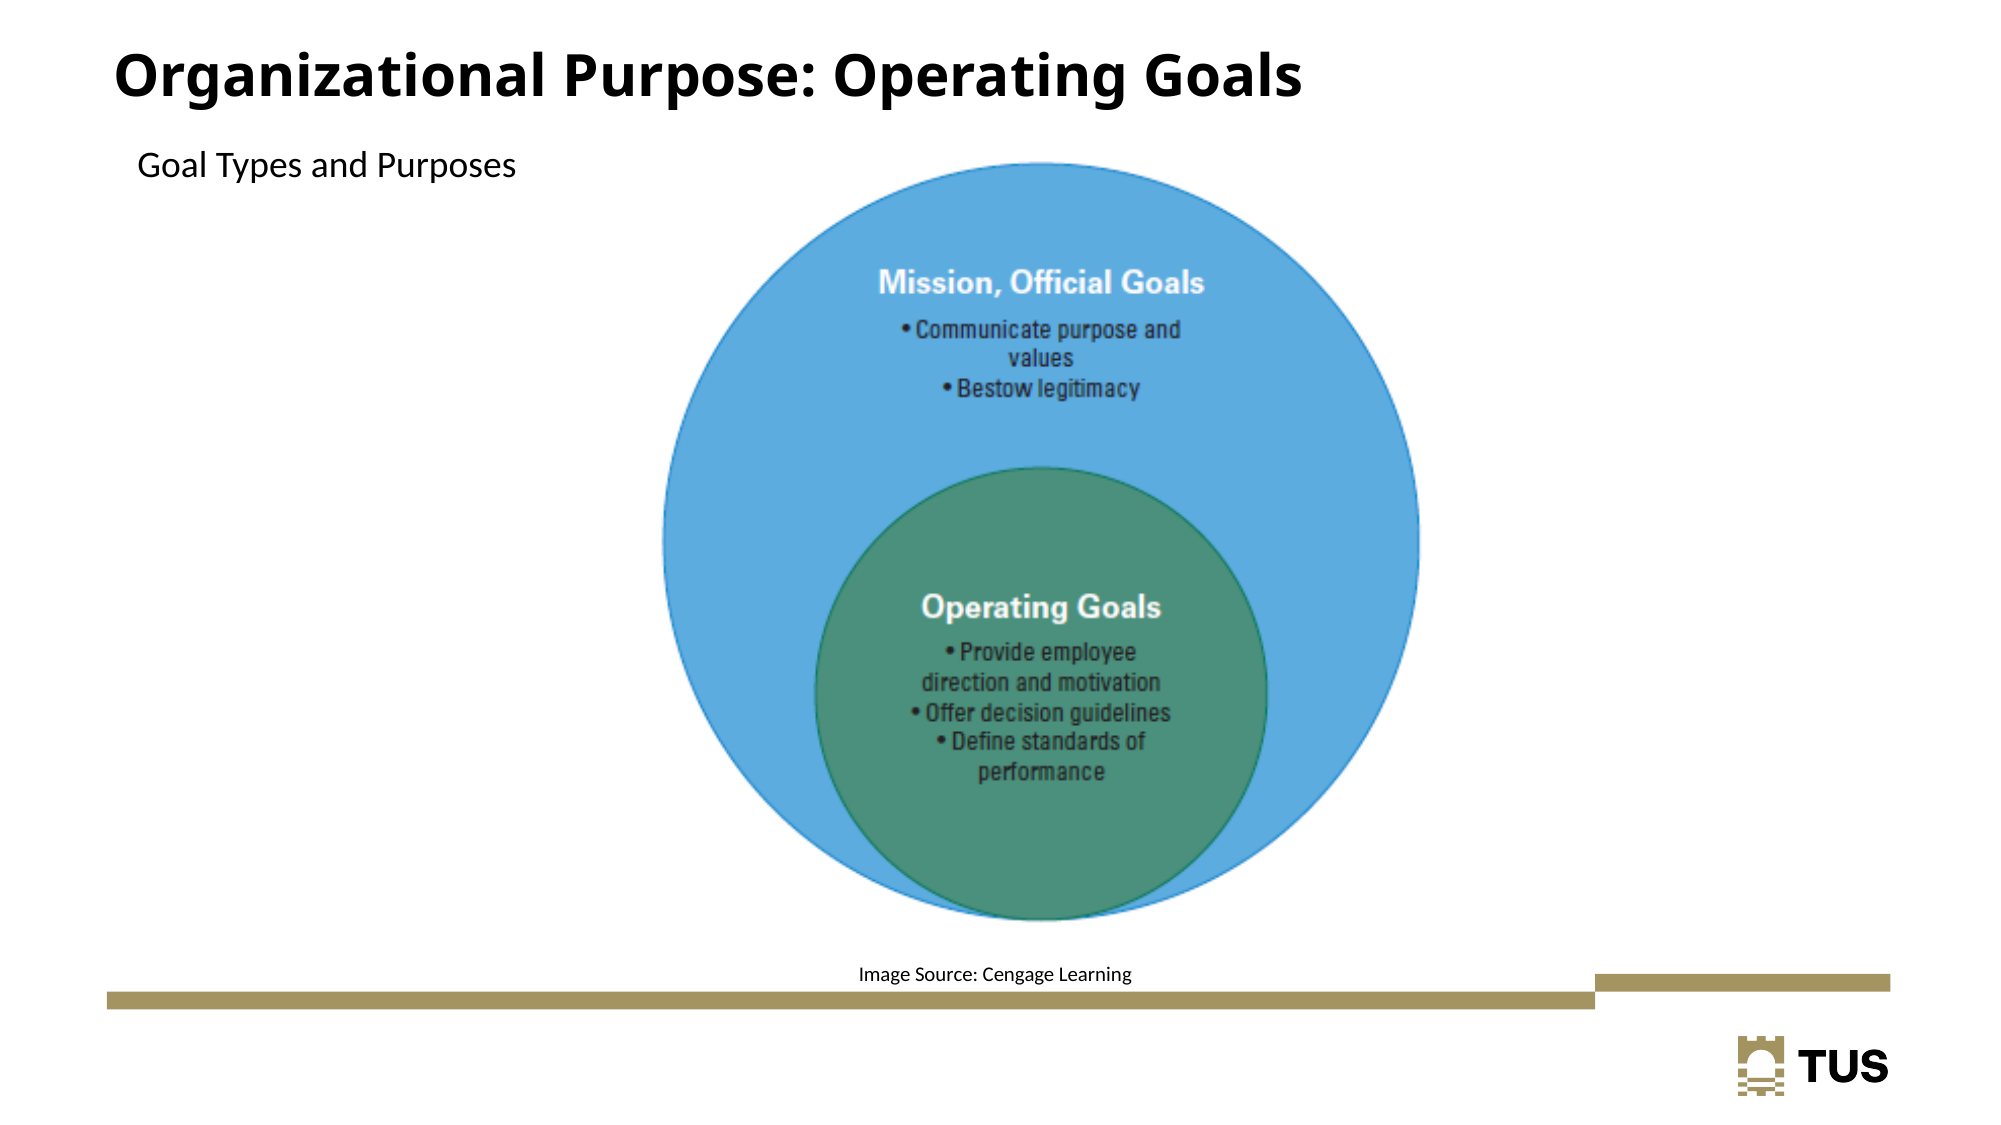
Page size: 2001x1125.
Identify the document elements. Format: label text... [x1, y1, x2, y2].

text_box Goal Types and Purposes [122, 132, 1664, 192]
text_box Image Source: Cengage Learning [844, 953, 1147, 993]
picture [520, 152, 1571, 934]
title Organizational Purpose: Operating Goals [113, 38, 1878, 163]
picture [1738, 1036, 1888, 1096]
